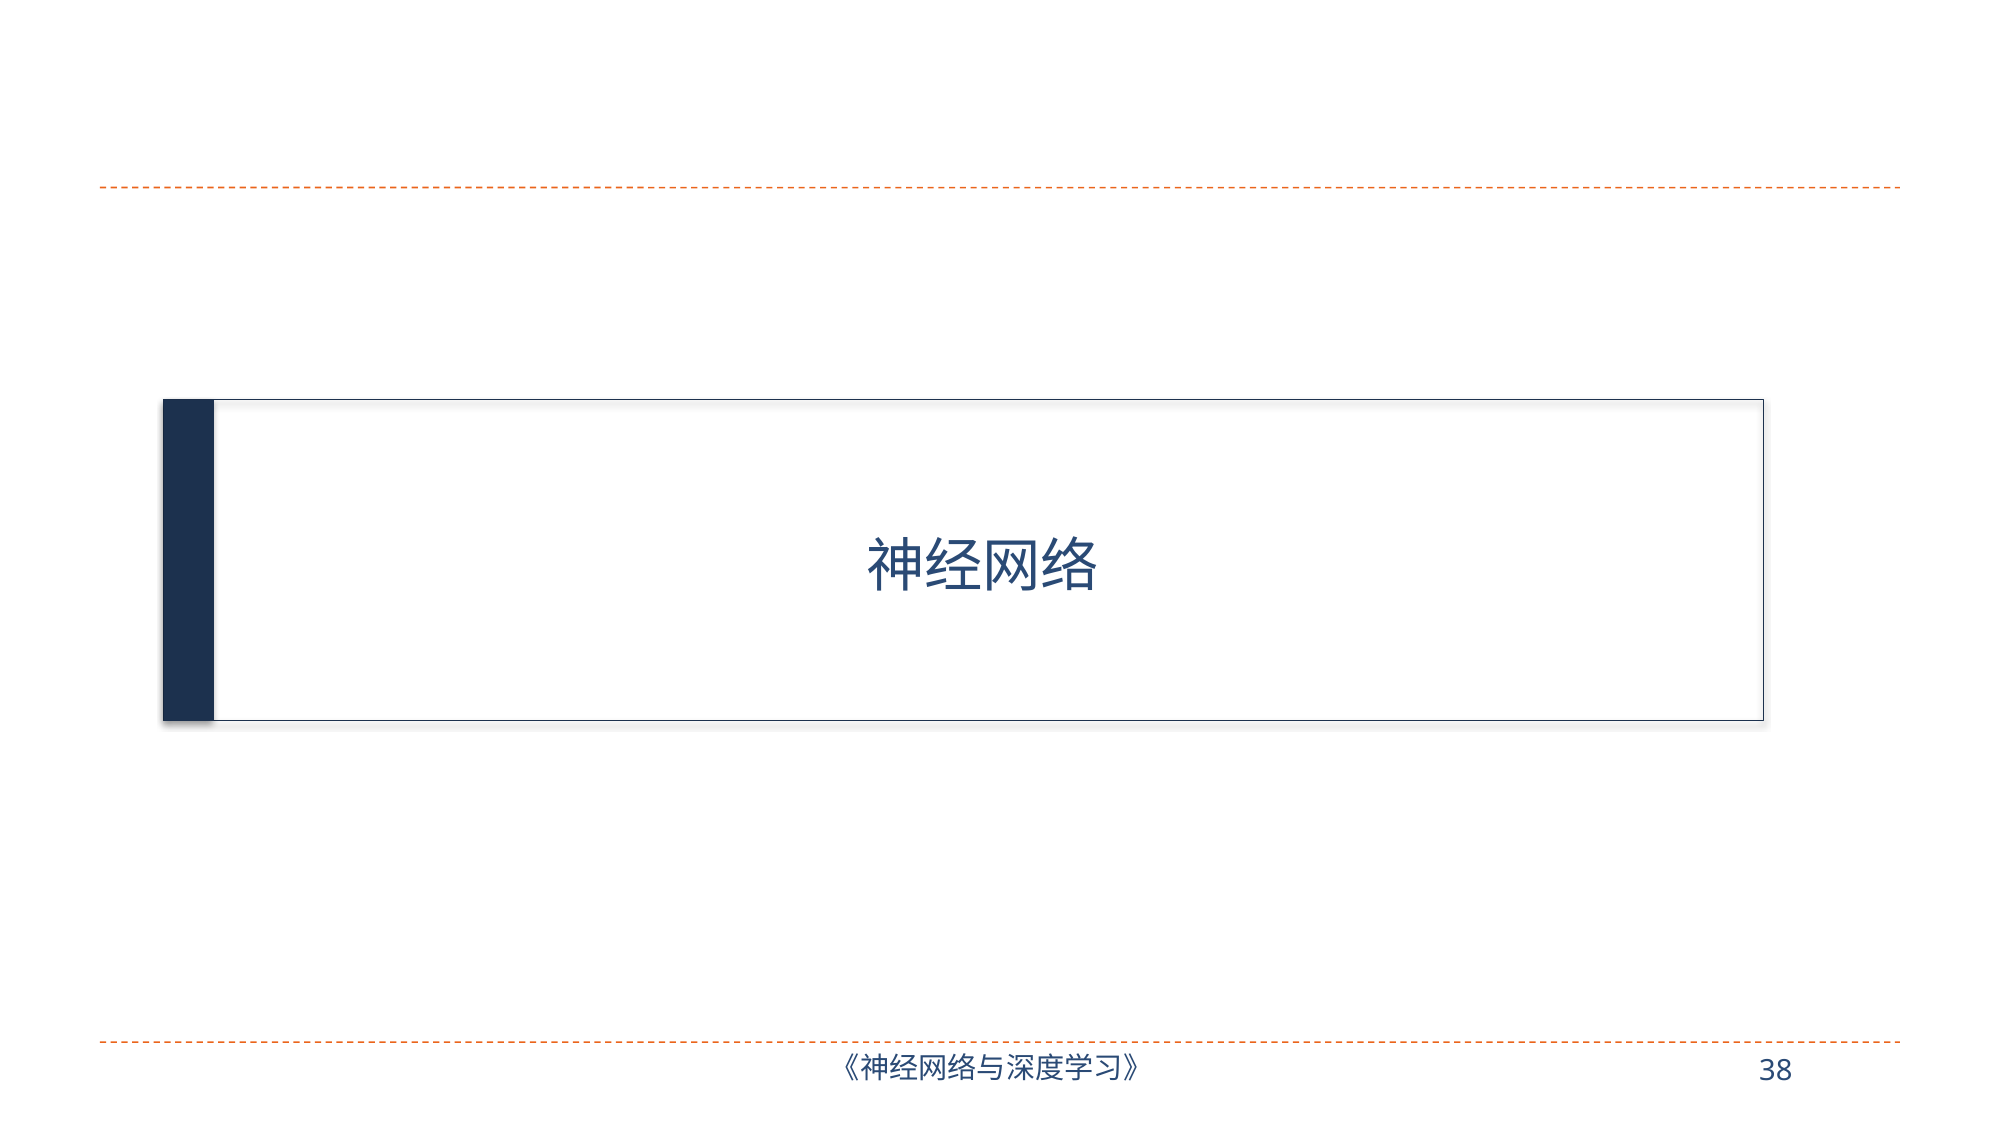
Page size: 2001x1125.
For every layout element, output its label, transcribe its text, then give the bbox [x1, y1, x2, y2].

title 神经网络 [232, 439, 1733, 688]
